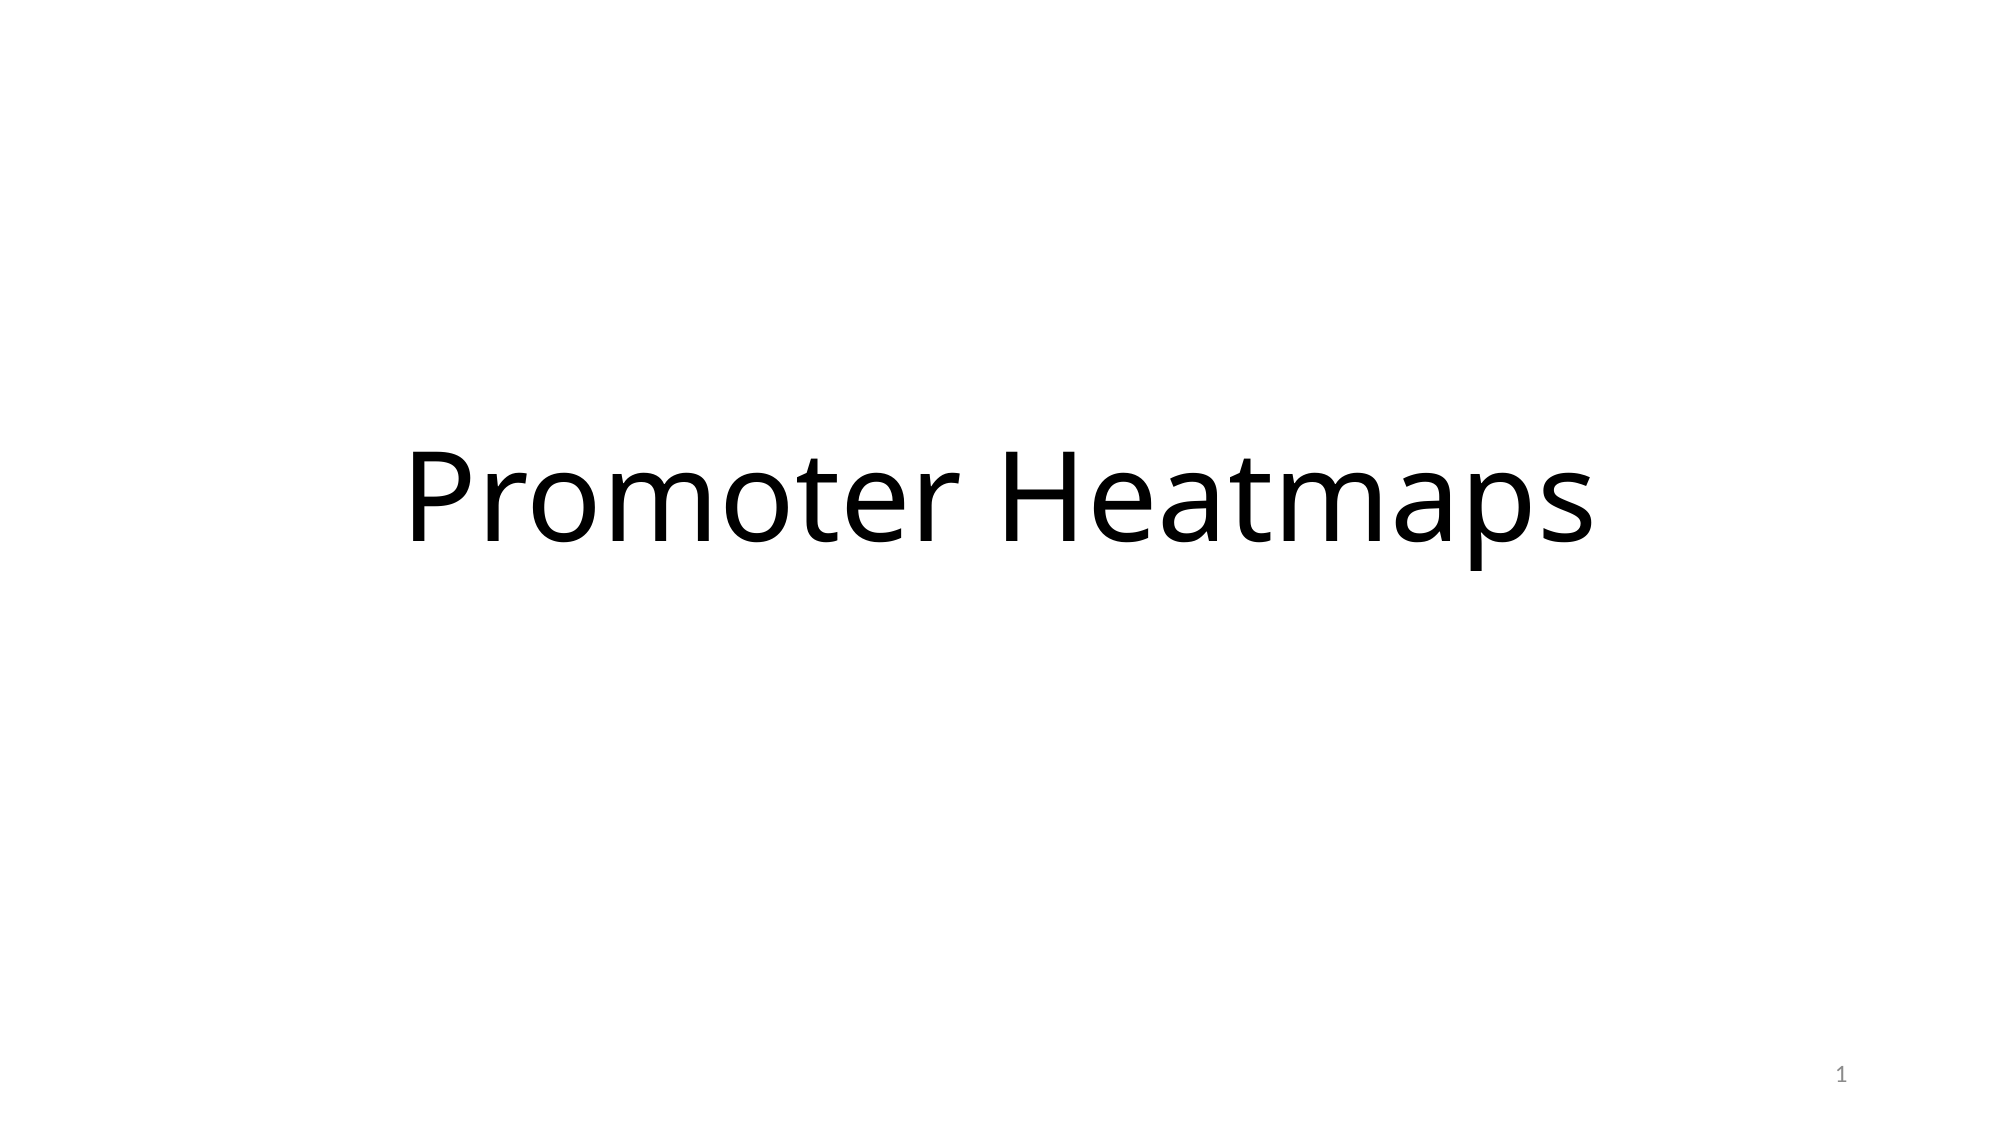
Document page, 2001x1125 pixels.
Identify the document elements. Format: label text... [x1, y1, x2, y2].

slide_number 1 [1412, 1042, 1863, 1103]
title Promoter Heatmaps [249, 184, 1750, 576]
